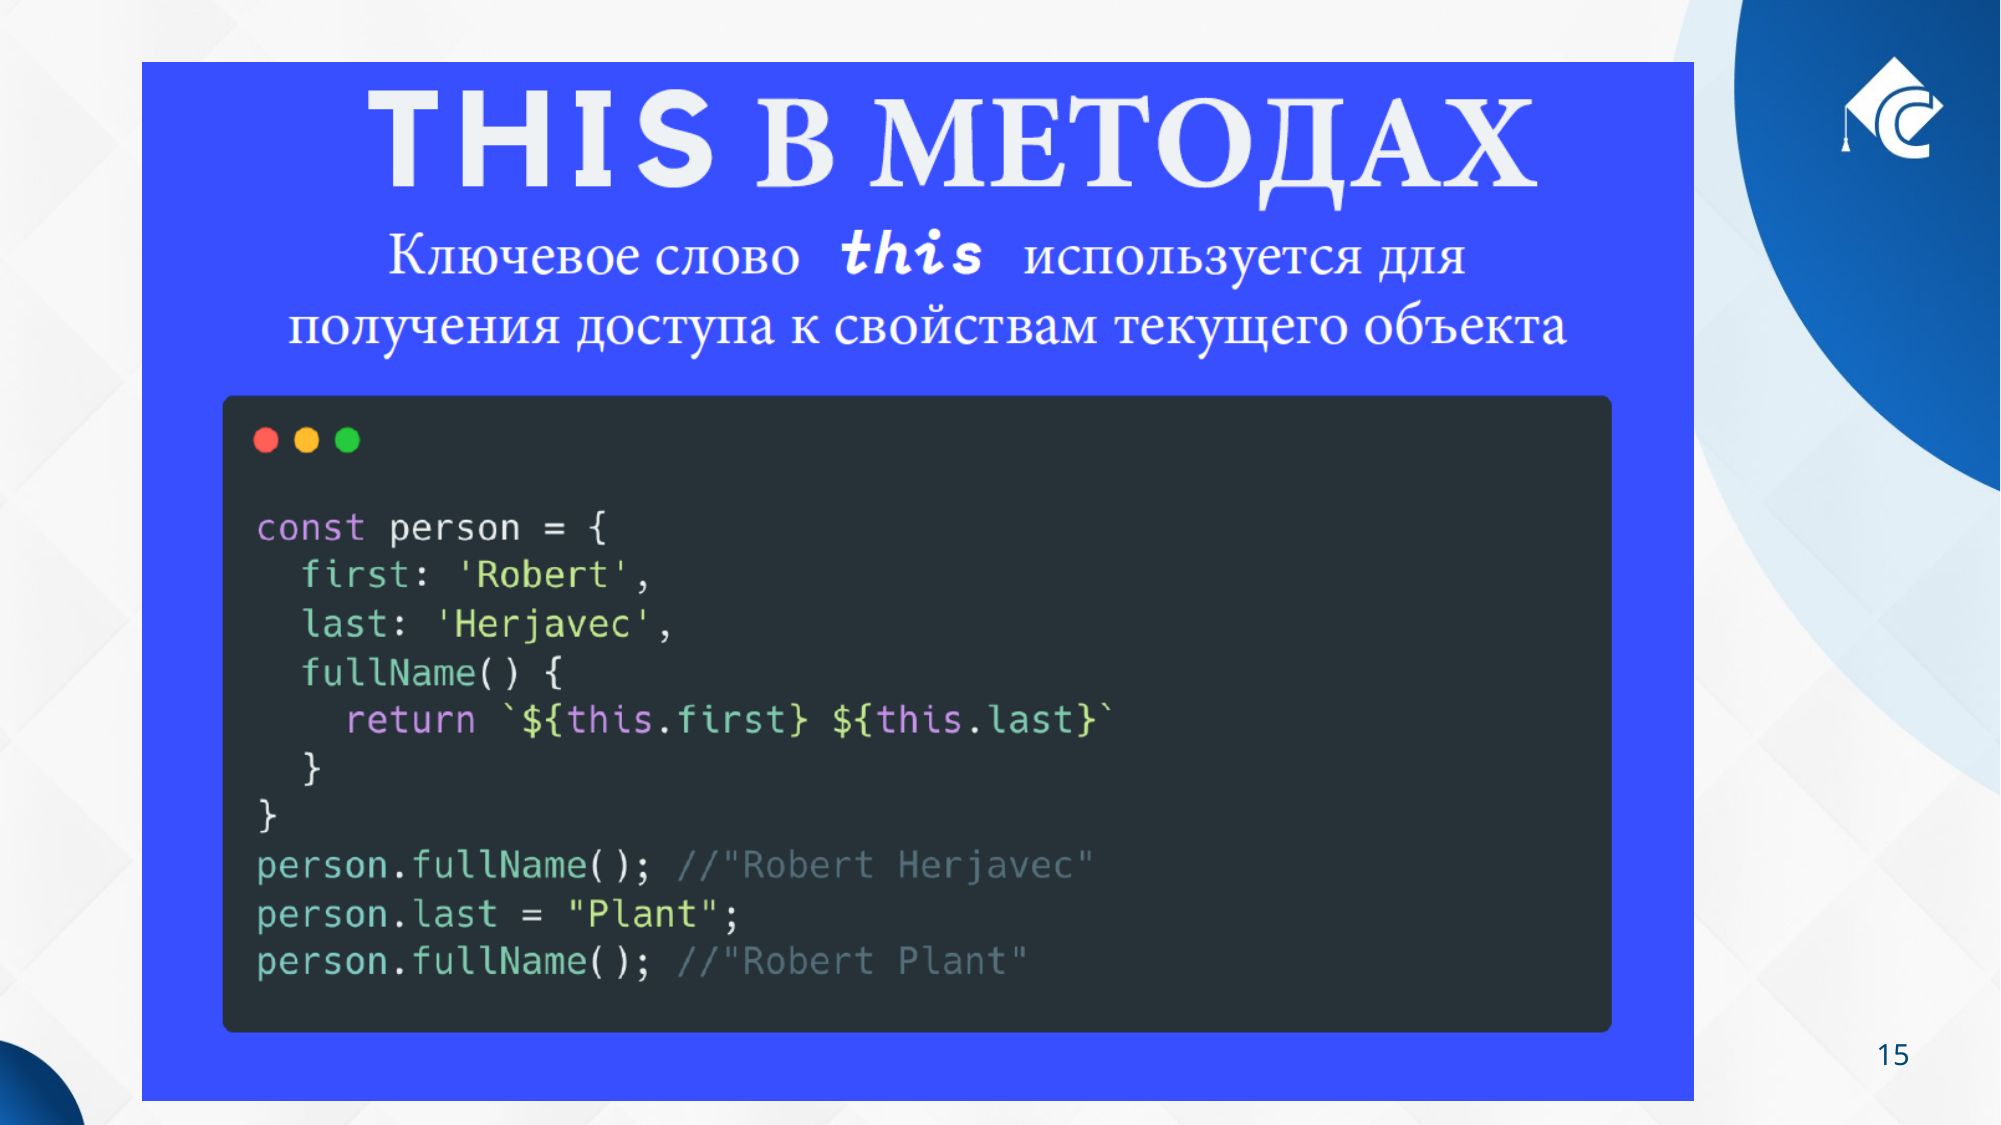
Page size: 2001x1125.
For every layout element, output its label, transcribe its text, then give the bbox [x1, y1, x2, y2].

slide_number 15 [1806, 1026, 1925, 1086]
picture [0, 0, 2001, 1125]
